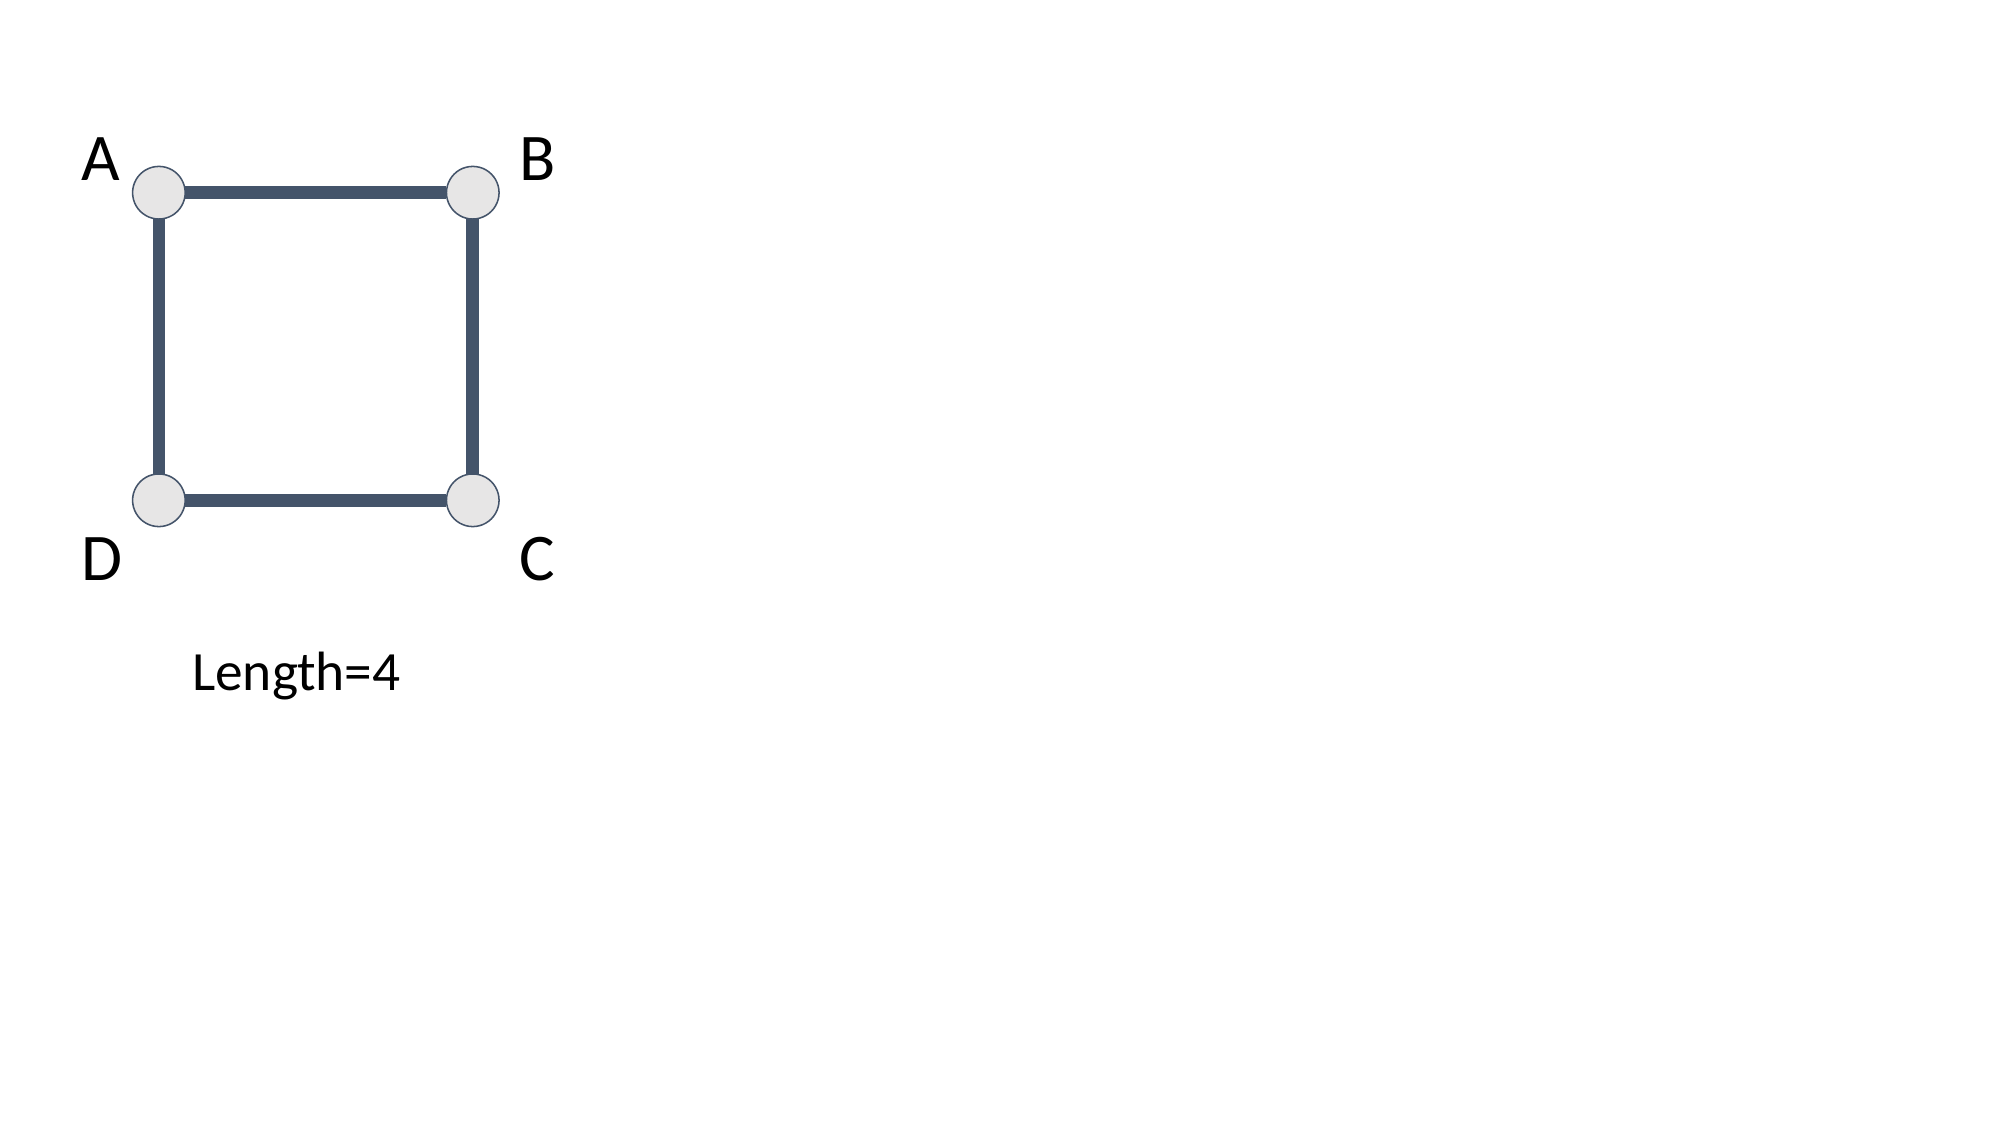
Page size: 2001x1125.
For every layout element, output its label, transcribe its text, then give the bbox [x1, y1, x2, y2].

text_box B [499, 93, 582, 214]
text_box [143, 166, 185, 219]
text_box [446, 474, 499, 527]
text_box Length=4 [172, 615, 470, 722]
text_box [133, 474, 185, 527]
text_box C [499, 493, 582, 614]
text_box D [60, 493, 144, 614]
text_box A [60, 93, 144, 214]
text_box [446, 166, 499, 219]
